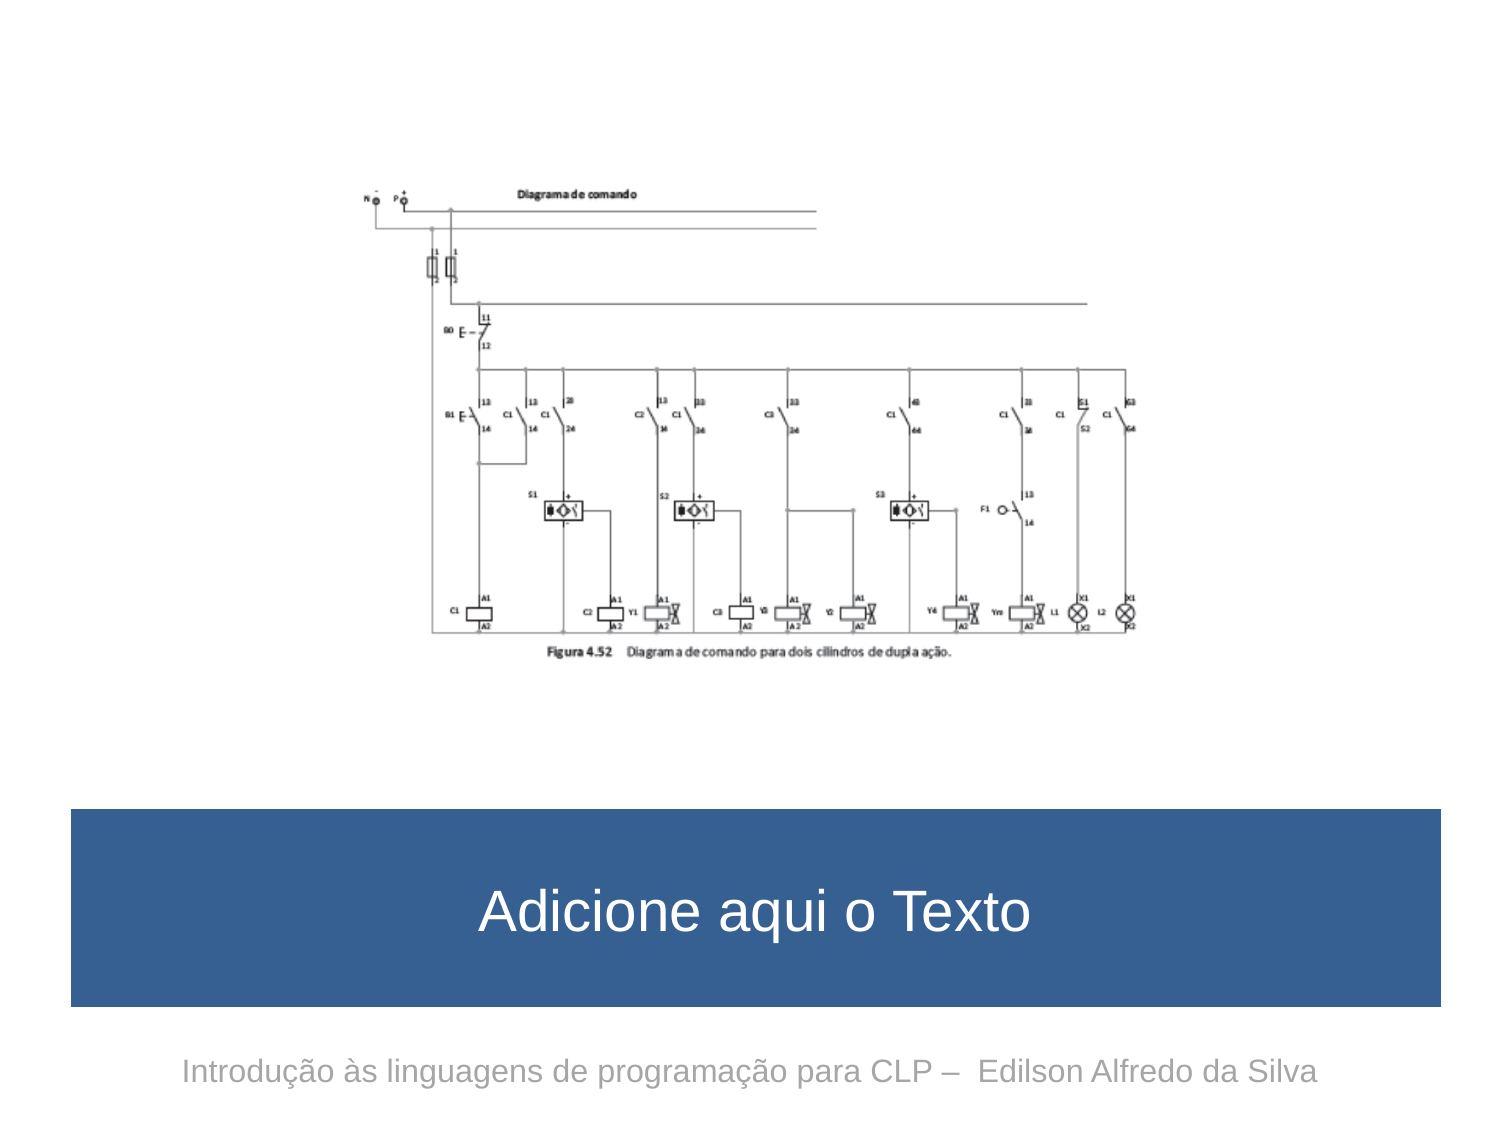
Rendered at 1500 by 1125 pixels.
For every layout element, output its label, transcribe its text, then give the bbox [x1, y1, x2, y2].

text_box Adicione aqui o Texto [70, 808, 1442, 1008]
picture [342, 0, 1160, 806]
footer Introdução às linguagens de programação para CLP – Edilson Alfredo da Silva [0, 1042, 1500, 1103]
